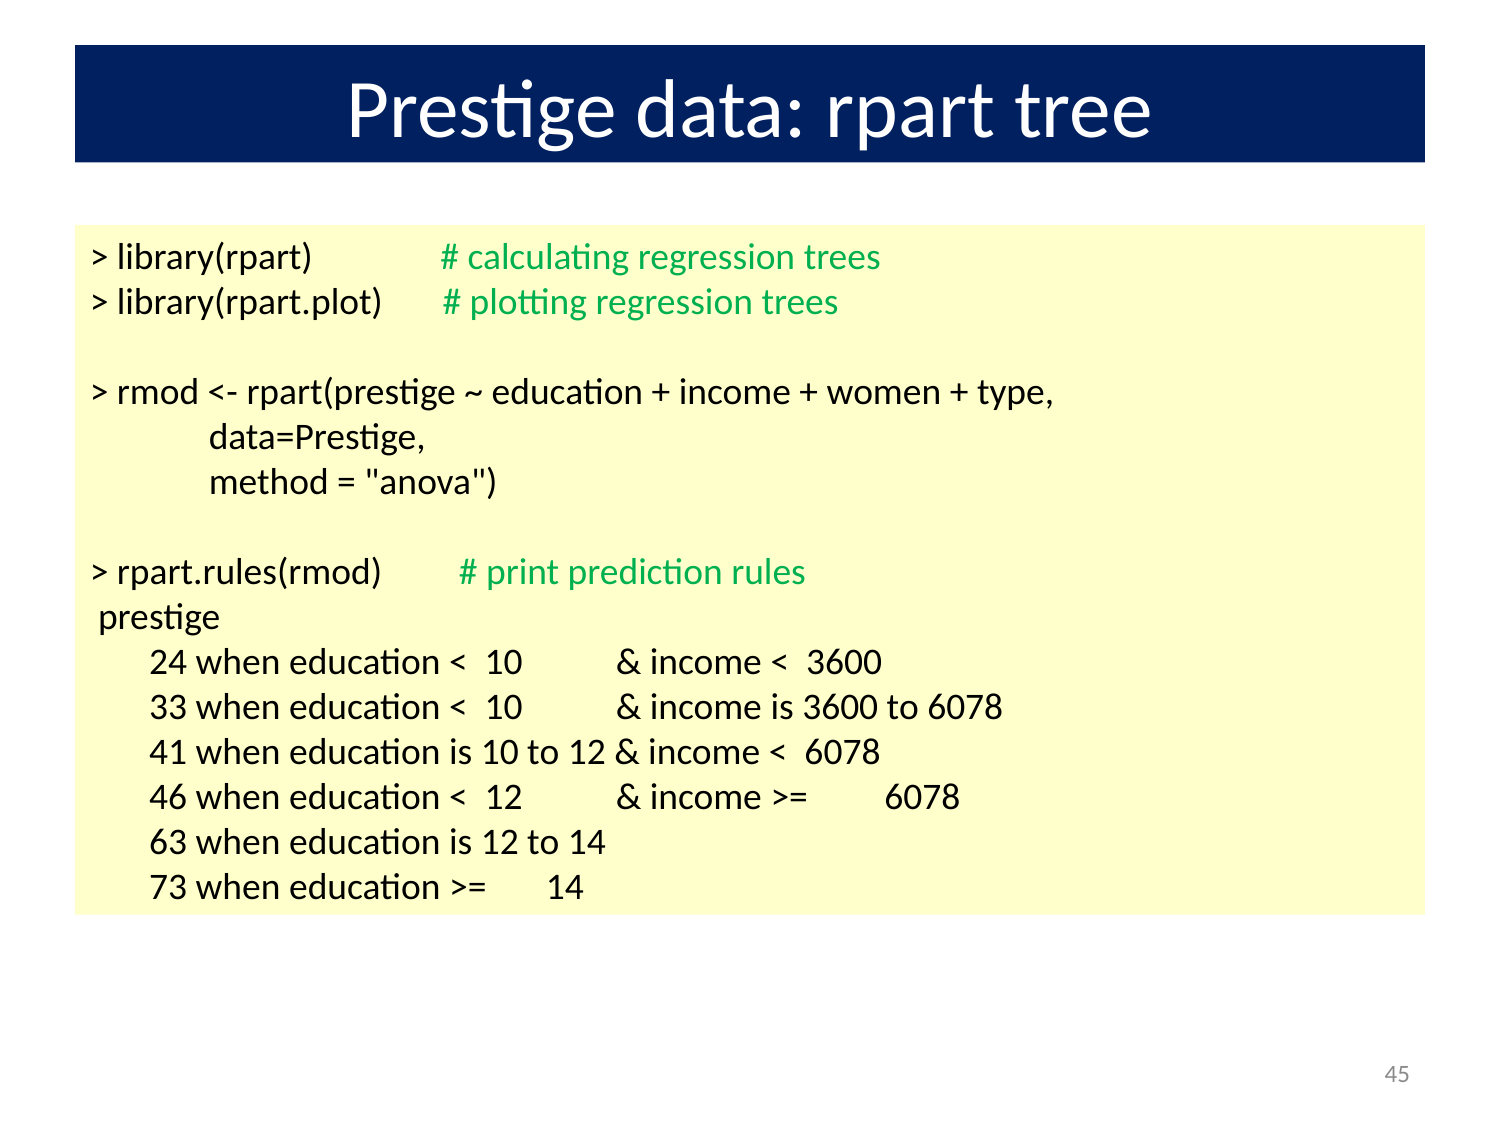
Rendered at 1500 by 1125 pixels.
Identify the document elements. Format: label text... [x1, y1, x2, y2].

text_box > library(rpart) # calculating regression trees > library(rpart.plot) # plotting regression trees > rmod <- rpart(prestige ~ education + income + women + type, data=Prestige, method = "anova") > rpart.rules(rmod) # print prediction rules prestige 24 when education < 10 & income < 3600 33 when education < 10 & income is 3600 to 6078 41 when education is 10 to 12 & income < 6078 46 when education < 12 & income >= 6078 63 when education is 12 to 14 73 when education >= 14 [74, 224, 1425, 915]
slide_number 45 [1074, 1042, 1425, 1103]
title Prestige data: rpart tree [75, 45, 1425, 163]
